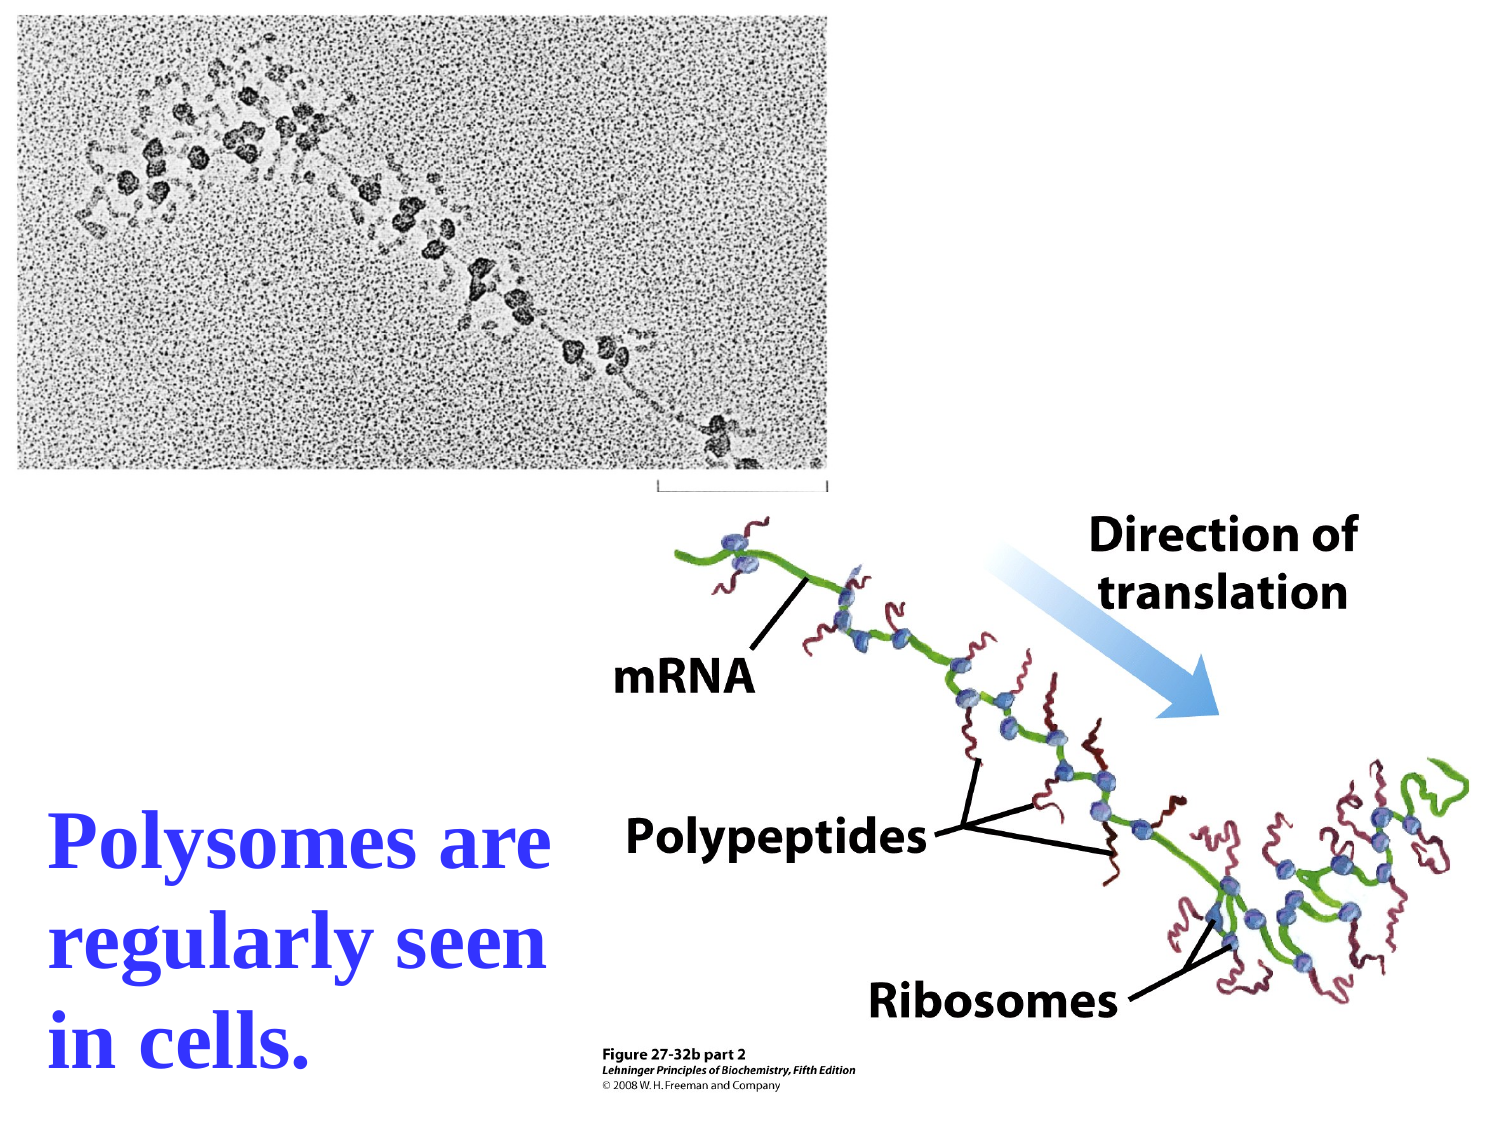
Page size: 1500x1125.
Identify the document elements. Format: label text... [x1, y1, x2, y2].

picture [0, 0, 1486, 1094]
text_box Polysomes are regularly seen in cells. [33, 778, 569, 1093]
